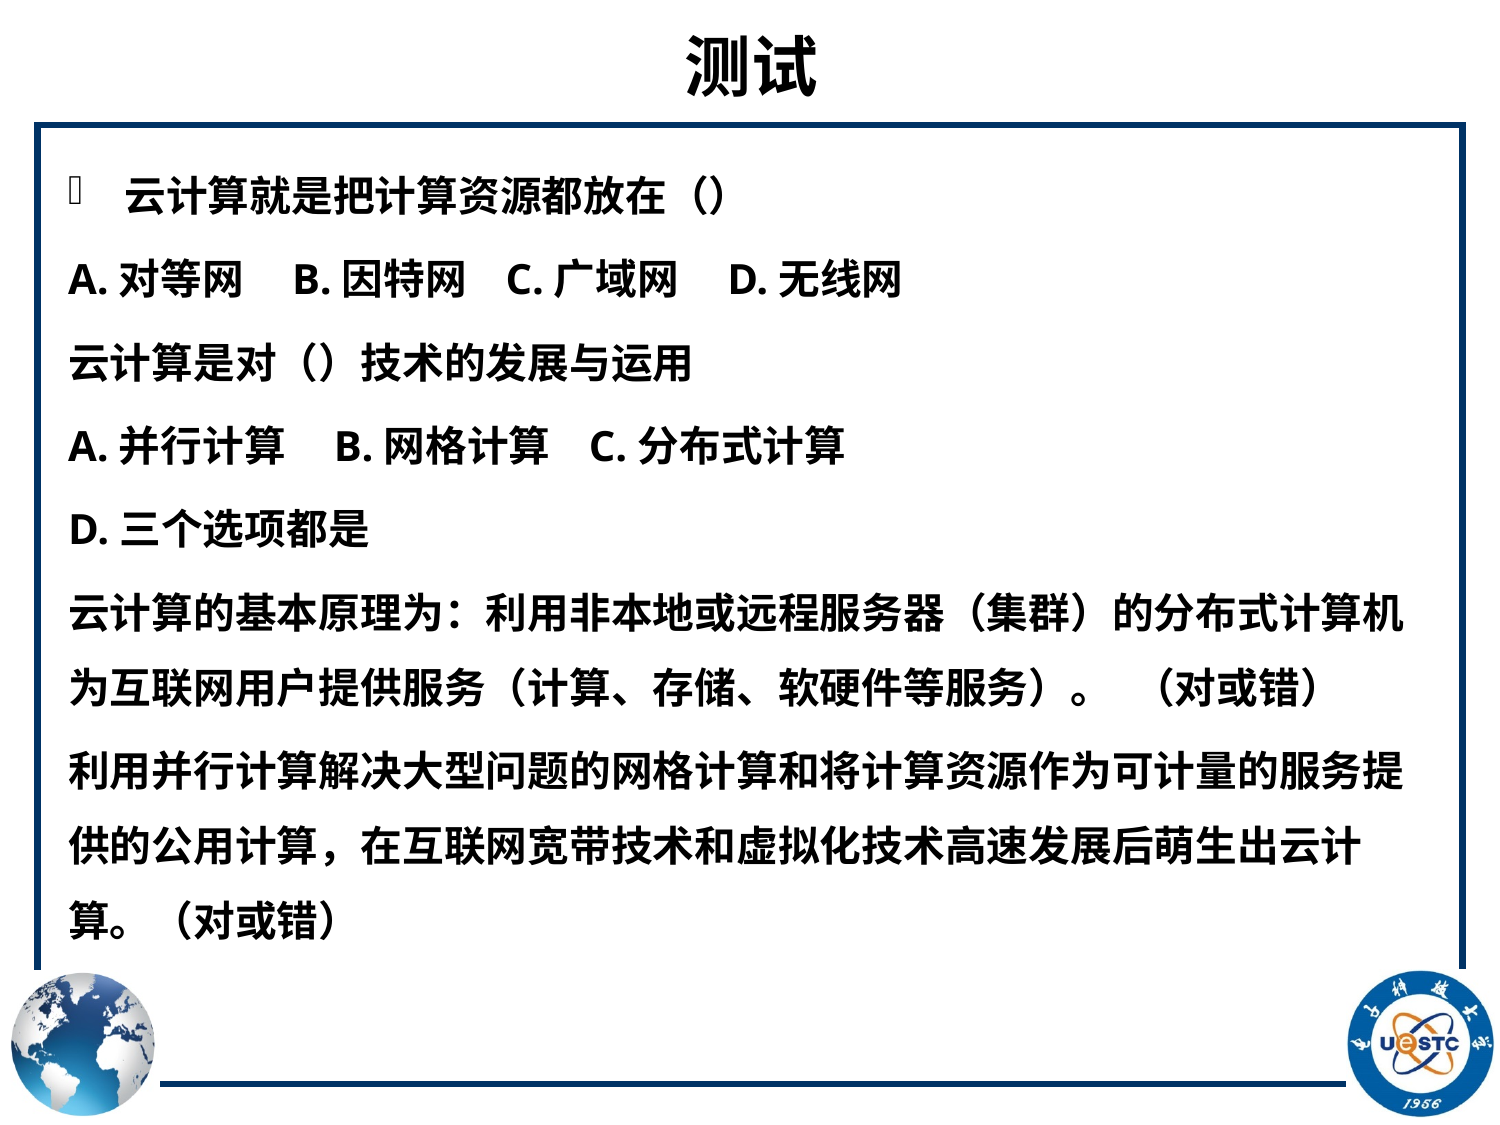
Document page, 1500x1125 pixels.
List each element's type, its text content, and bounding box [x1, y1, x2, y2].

title 测试 [41, 19, 1463, 112]
picture [0, 970, 160, 1118]
list 云计算就是把计算资源都放在（） A.对等网 B.因特网 C.广域网 D.无线网 云计算是对（）技术的发展与运用 A.并行计算 B.网格计算 C.分布式计算 D.三个选项都是 云计算的基本原理为：利用非本地或远程服务器（集群）的分布式计算机为互联网用户提供服务（计算、存储、软硬件等服务）。 （对或错） 利用并行计算解决大型问题的网格计算和将计算资源作为可计量的服务提供的公用计算，在互联网宽带技术和虚拟化技术高速发展后萌生出云计算。（对或错） [53, 137, 1447, 1071]
picture [1346, 969, 1495, 1118]
